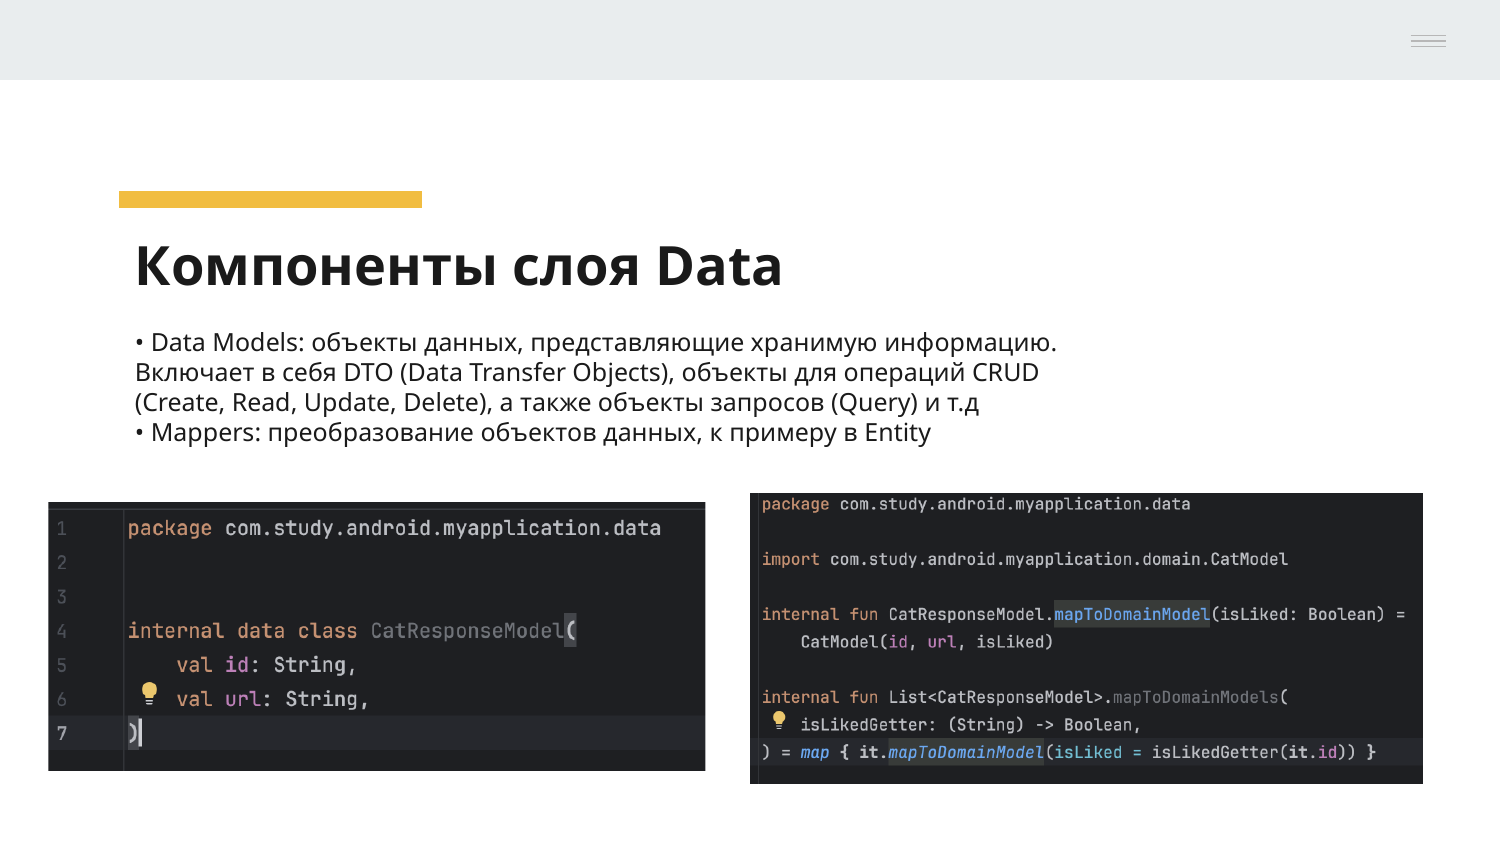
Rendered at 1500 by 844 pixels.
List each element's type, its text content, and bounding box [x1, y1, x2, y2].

picture [119, 190, 422, 208]
title Компоненты слоя Dataже его долговечность. • Data Models: объекты данных, представляющие хранимую информацию. Включает в себя DTO (Data Transfer Objects), объекты для операций CRUD (Create, Read, Update, Delete), а также объекты запросов (Query) и т.д • Mappers: преобразование объектов данных, к примеру в Entity [119, 216, 1113, 763]
picture [749, 493, 1423, 784]
picture [48, 501, 706, 772]
